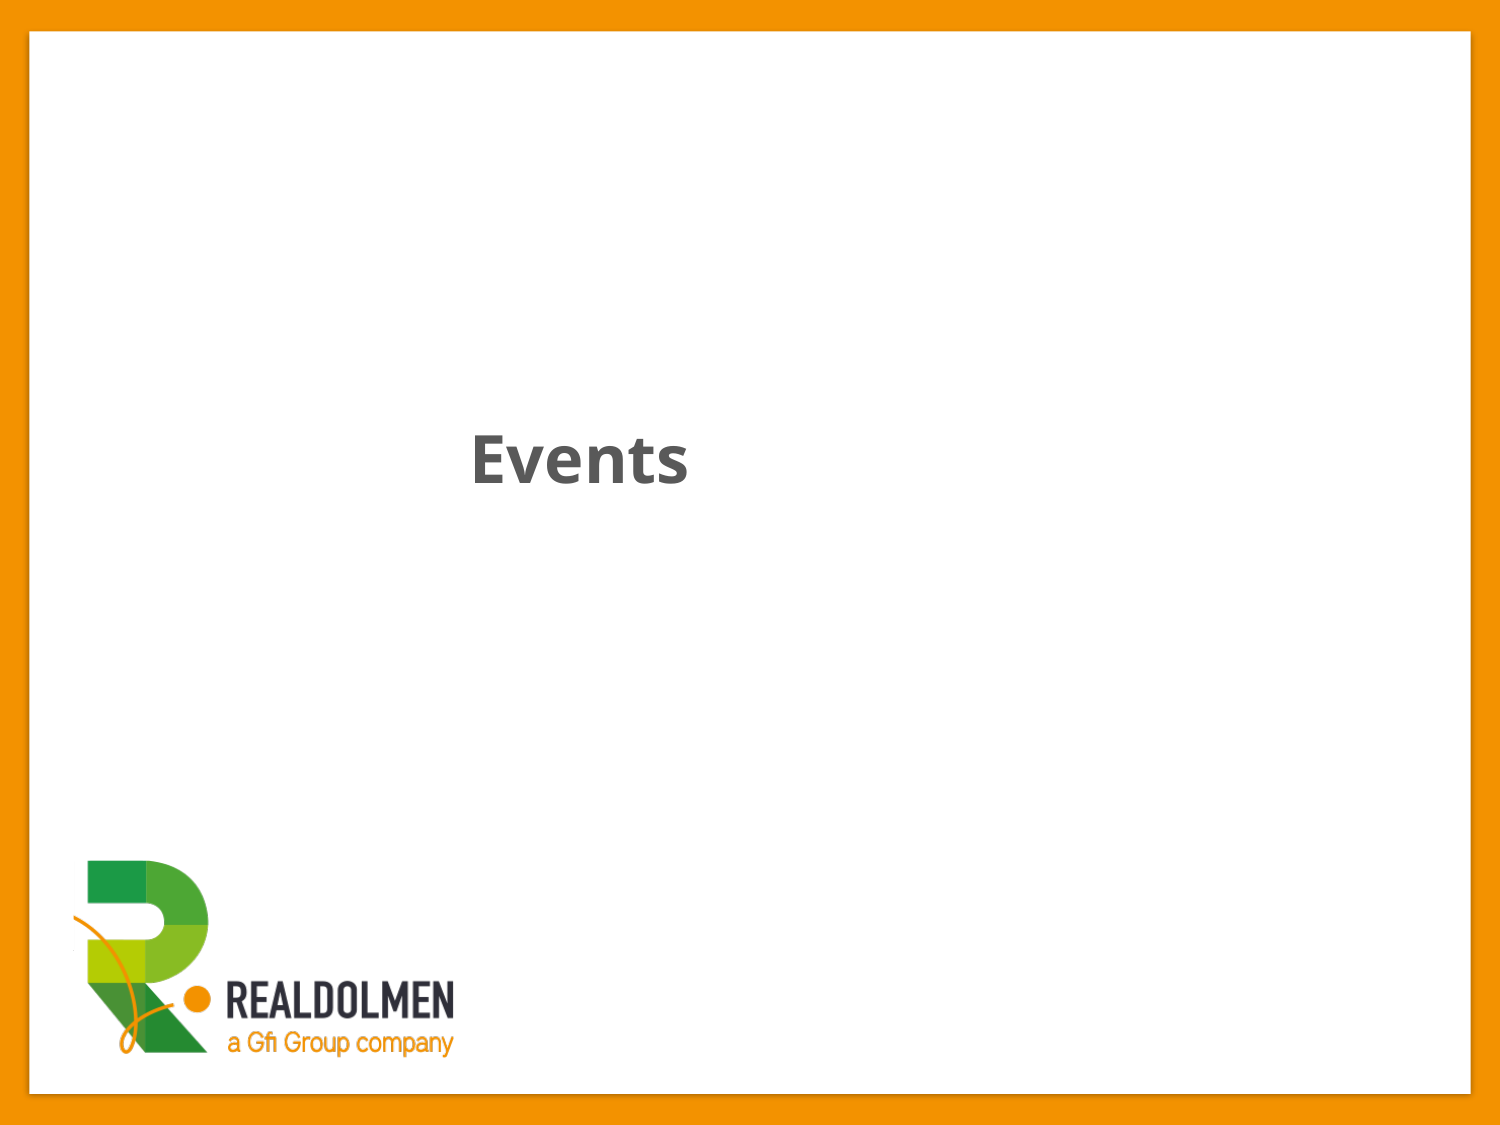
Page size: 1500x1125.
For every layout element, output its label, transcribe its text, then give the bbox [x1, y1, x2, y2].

picture [73, 860, 455, 1060]
title Events [454, 408, 1424, 786]
